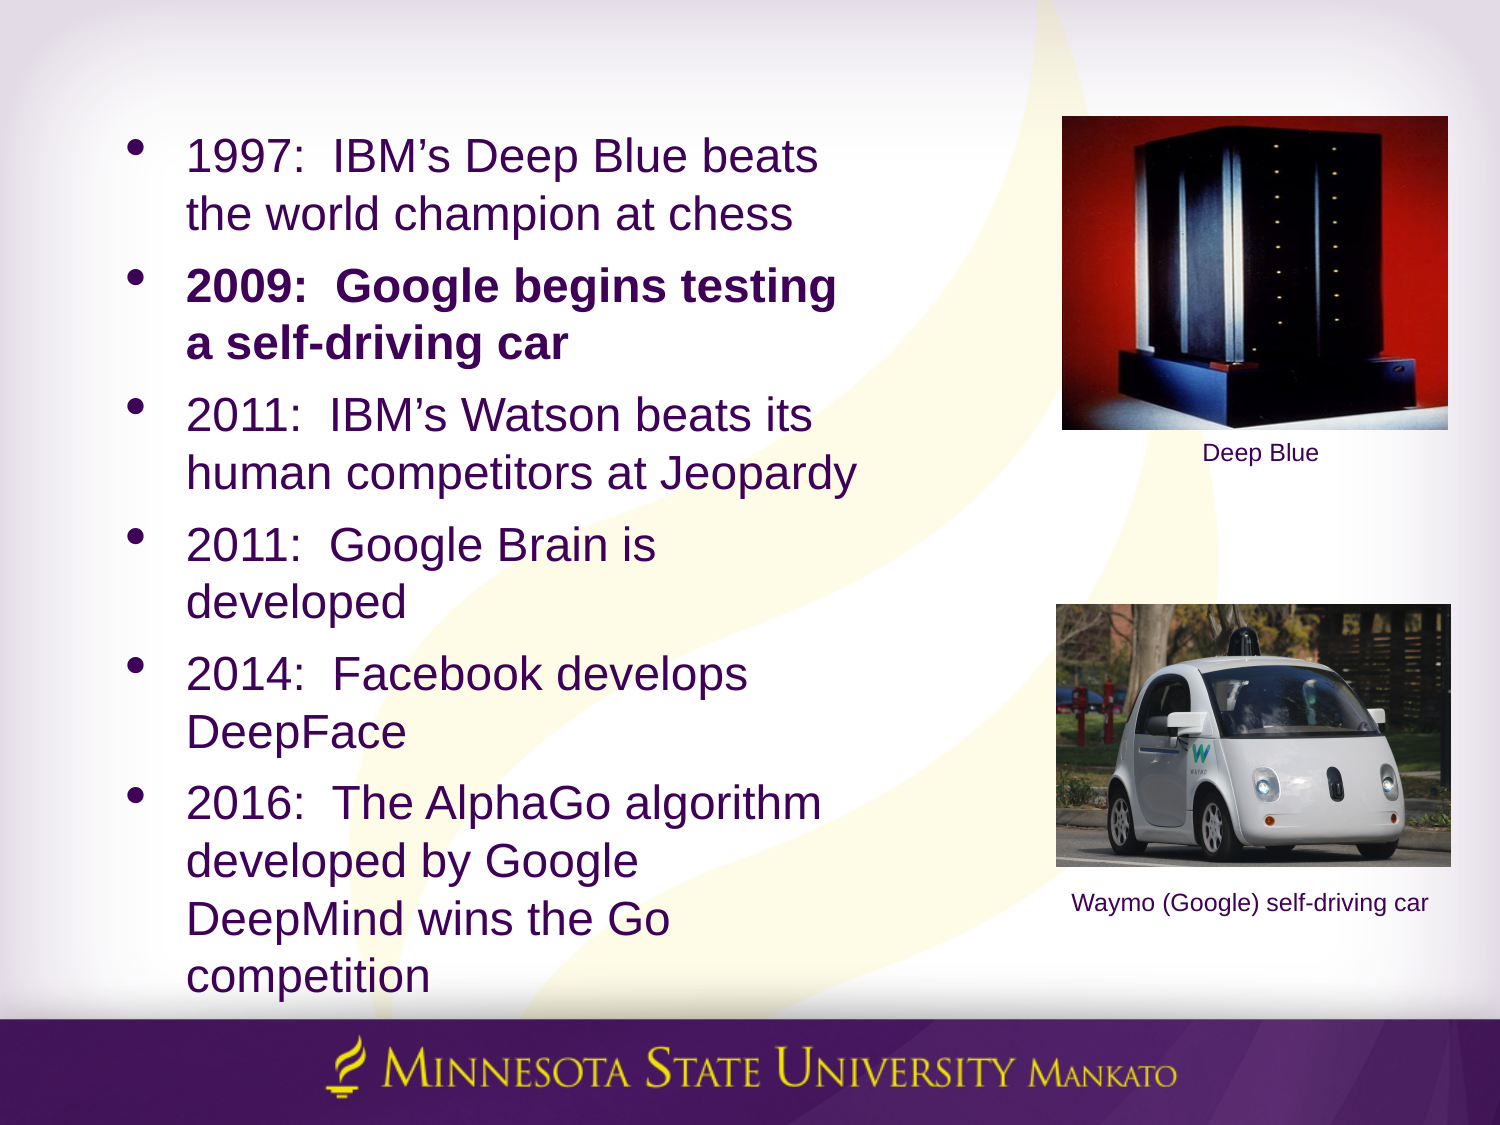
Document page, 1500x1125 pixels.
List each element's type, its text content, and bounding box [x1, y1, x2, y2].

picture [0, 0, 1500, 1125]
text_box Waymo (Google) self-driving car [1056, 879, 1445, 925]
list 1997: IBM’s Deep Blue beats the world champion at chess 2009: Google begins testing a self-driving car 2011: IBM’s Watson beats its human competitors at Jeopardy 2011: Google Brain is developed 2014: Facebook develops DeepFace 2016: The AlphaGo algorithm developed by Google DeepMind wins the Go competition [112, 117, 875, 1030]
text_box Deep Blue [1187, 439, 1335, 475]
